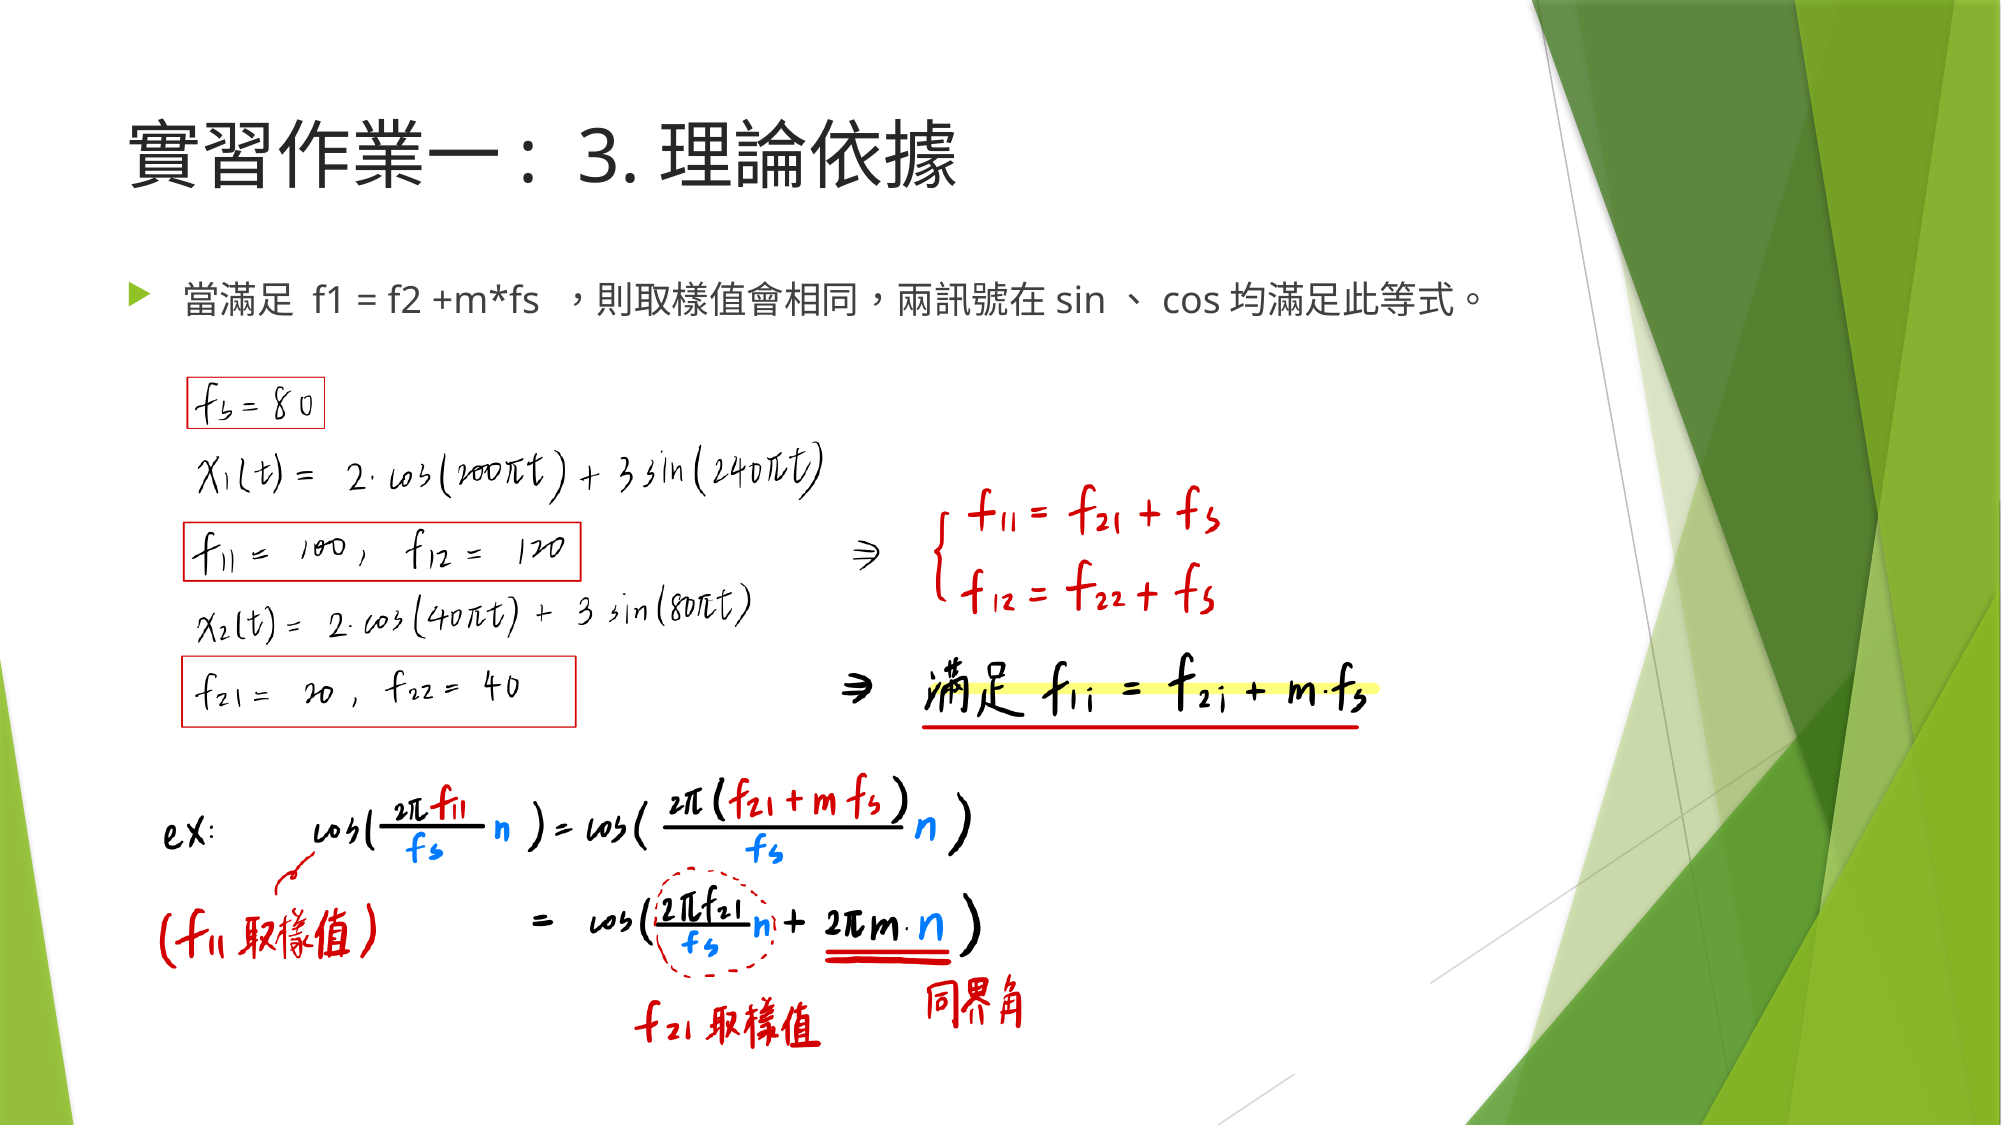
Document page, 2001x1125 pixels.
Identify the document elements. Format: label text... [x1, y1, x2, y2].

list 當滿足 f1 = f2 +m*fs ，則取樣值會相同，兩訊號在sin、cos均滿足此等式。 [111, 268, 1522, 906]
title 實習作業一: 3.理論依據 [111, 99, 1522, 268]
picture [110, 358, 1431, 1075]
